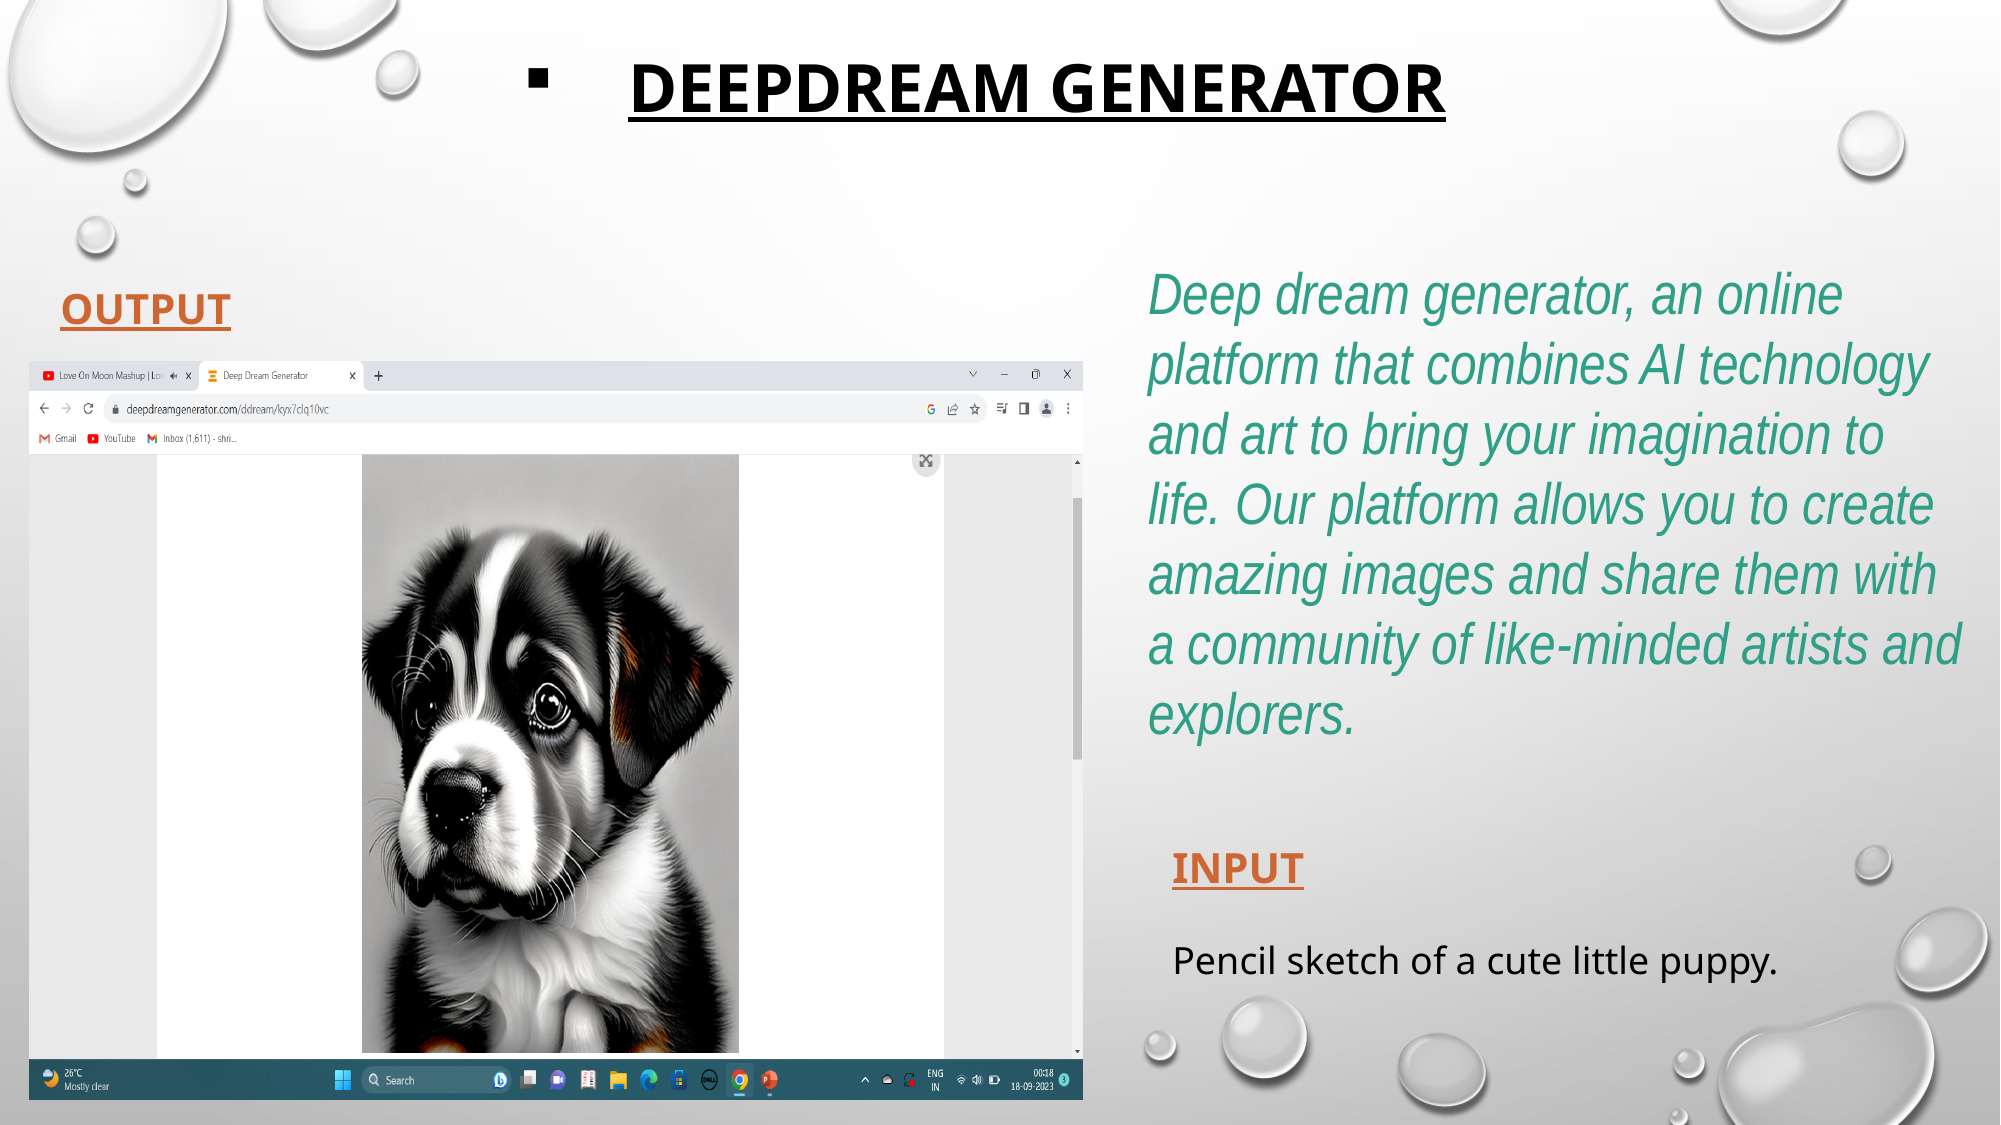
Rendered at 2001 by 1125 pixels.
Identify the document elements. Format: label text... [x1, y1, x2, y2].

picture [0, 0, 2000, 1125]
text_box INPUT Pencil sketch of a cute little puppy. [1157, 834, 1849, 989]
title DEEPDREAM GENERATOR [466, 24, 1534, 157]
list Deep dream generator, an online platform that combines AI technology and art to bring your imagination to life. Our platform allows you to create amazing images and share them with a community of like-minded artists and explorers. [1133, 249, 1983, 758]
text_box OUTPUT [45, 275, 480, 340]
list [29, 360, 1083, 1101]
